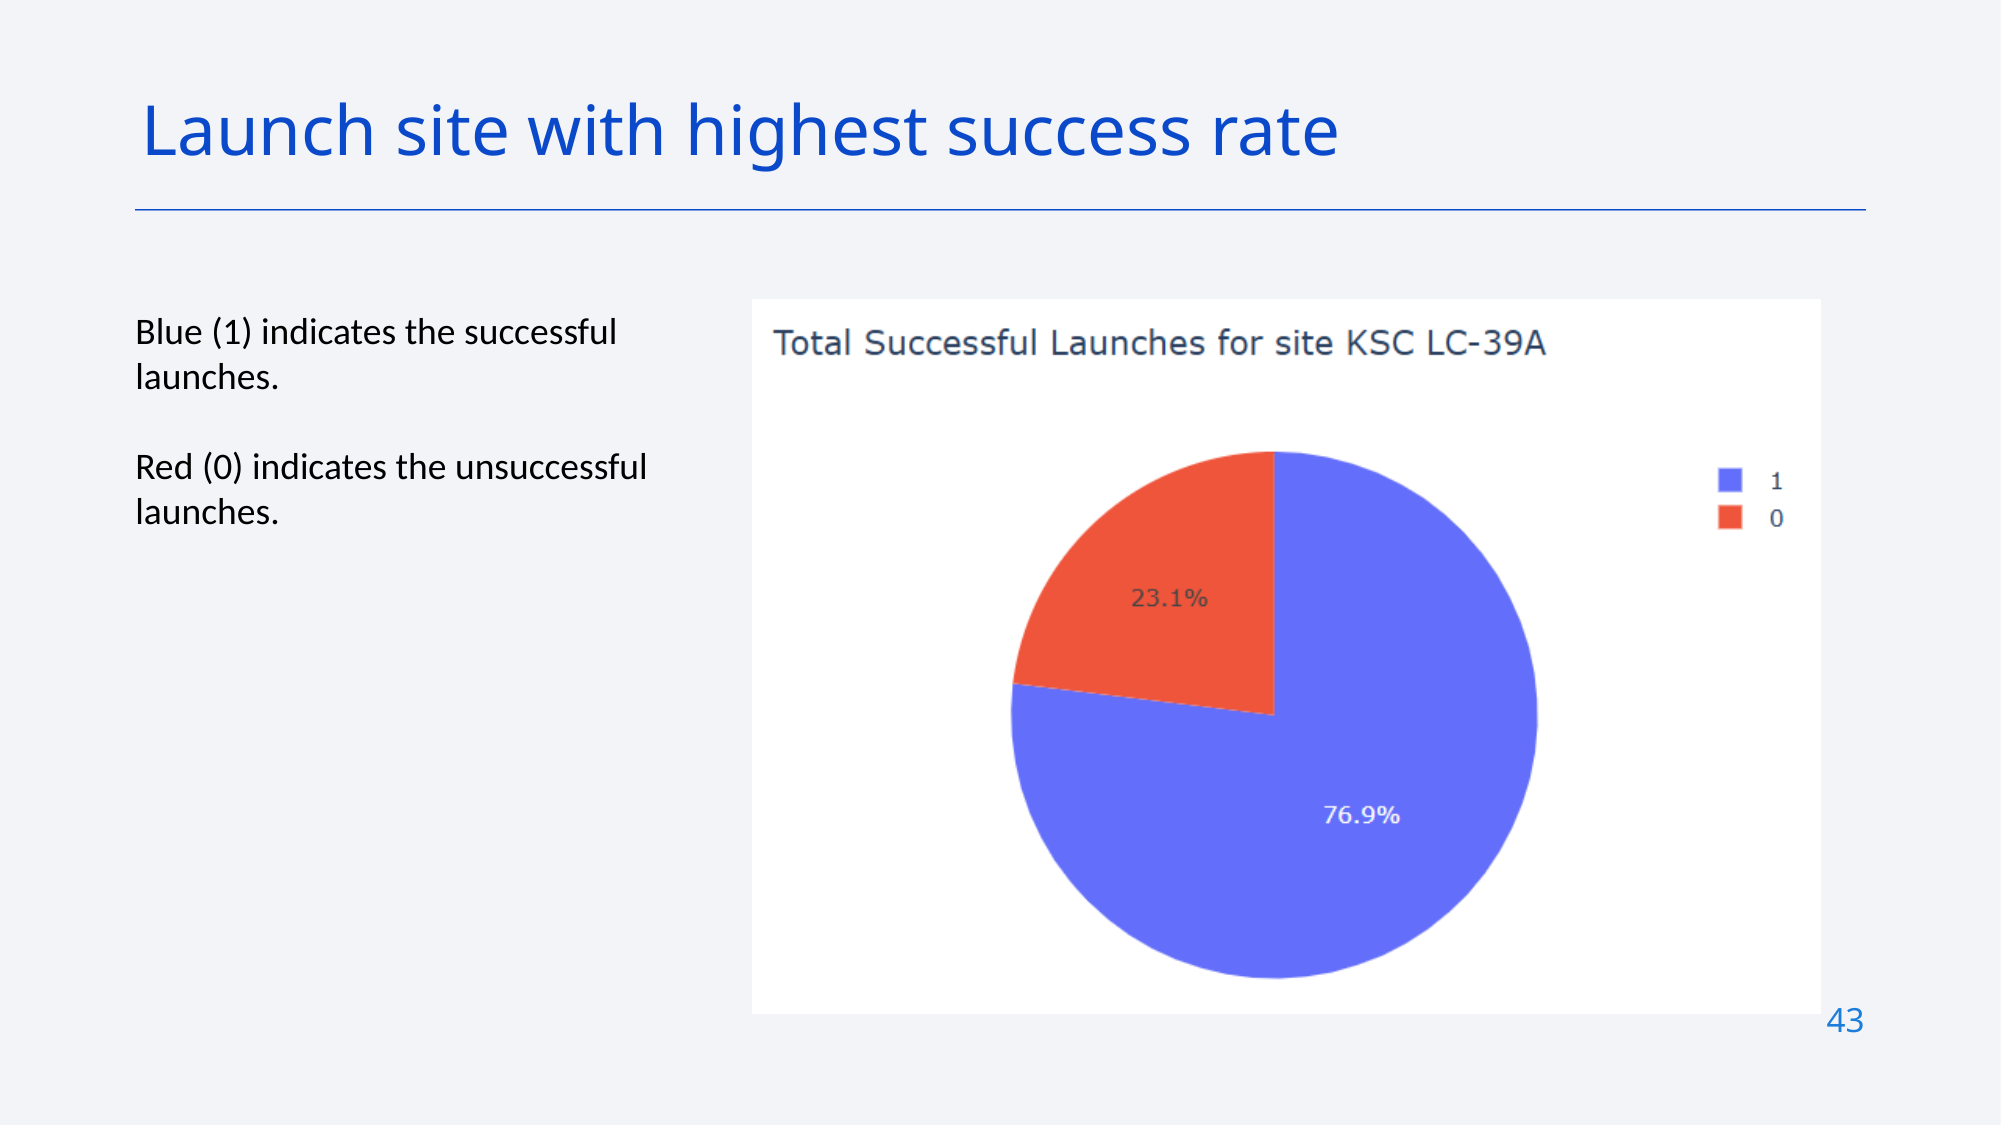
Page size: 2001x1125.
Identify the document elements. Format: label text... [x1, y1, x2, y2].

text_box Launch site with highest success rate [126, 88, 1852, 179]
picture [0, 0, 2001, 1125]
slide_number 43 [1429, 988, 1880, 1055]
list Blue (1) indicates the successful launches. Red (0) indicates the unsuccessful launches. [120, 299, 752, 1014]
